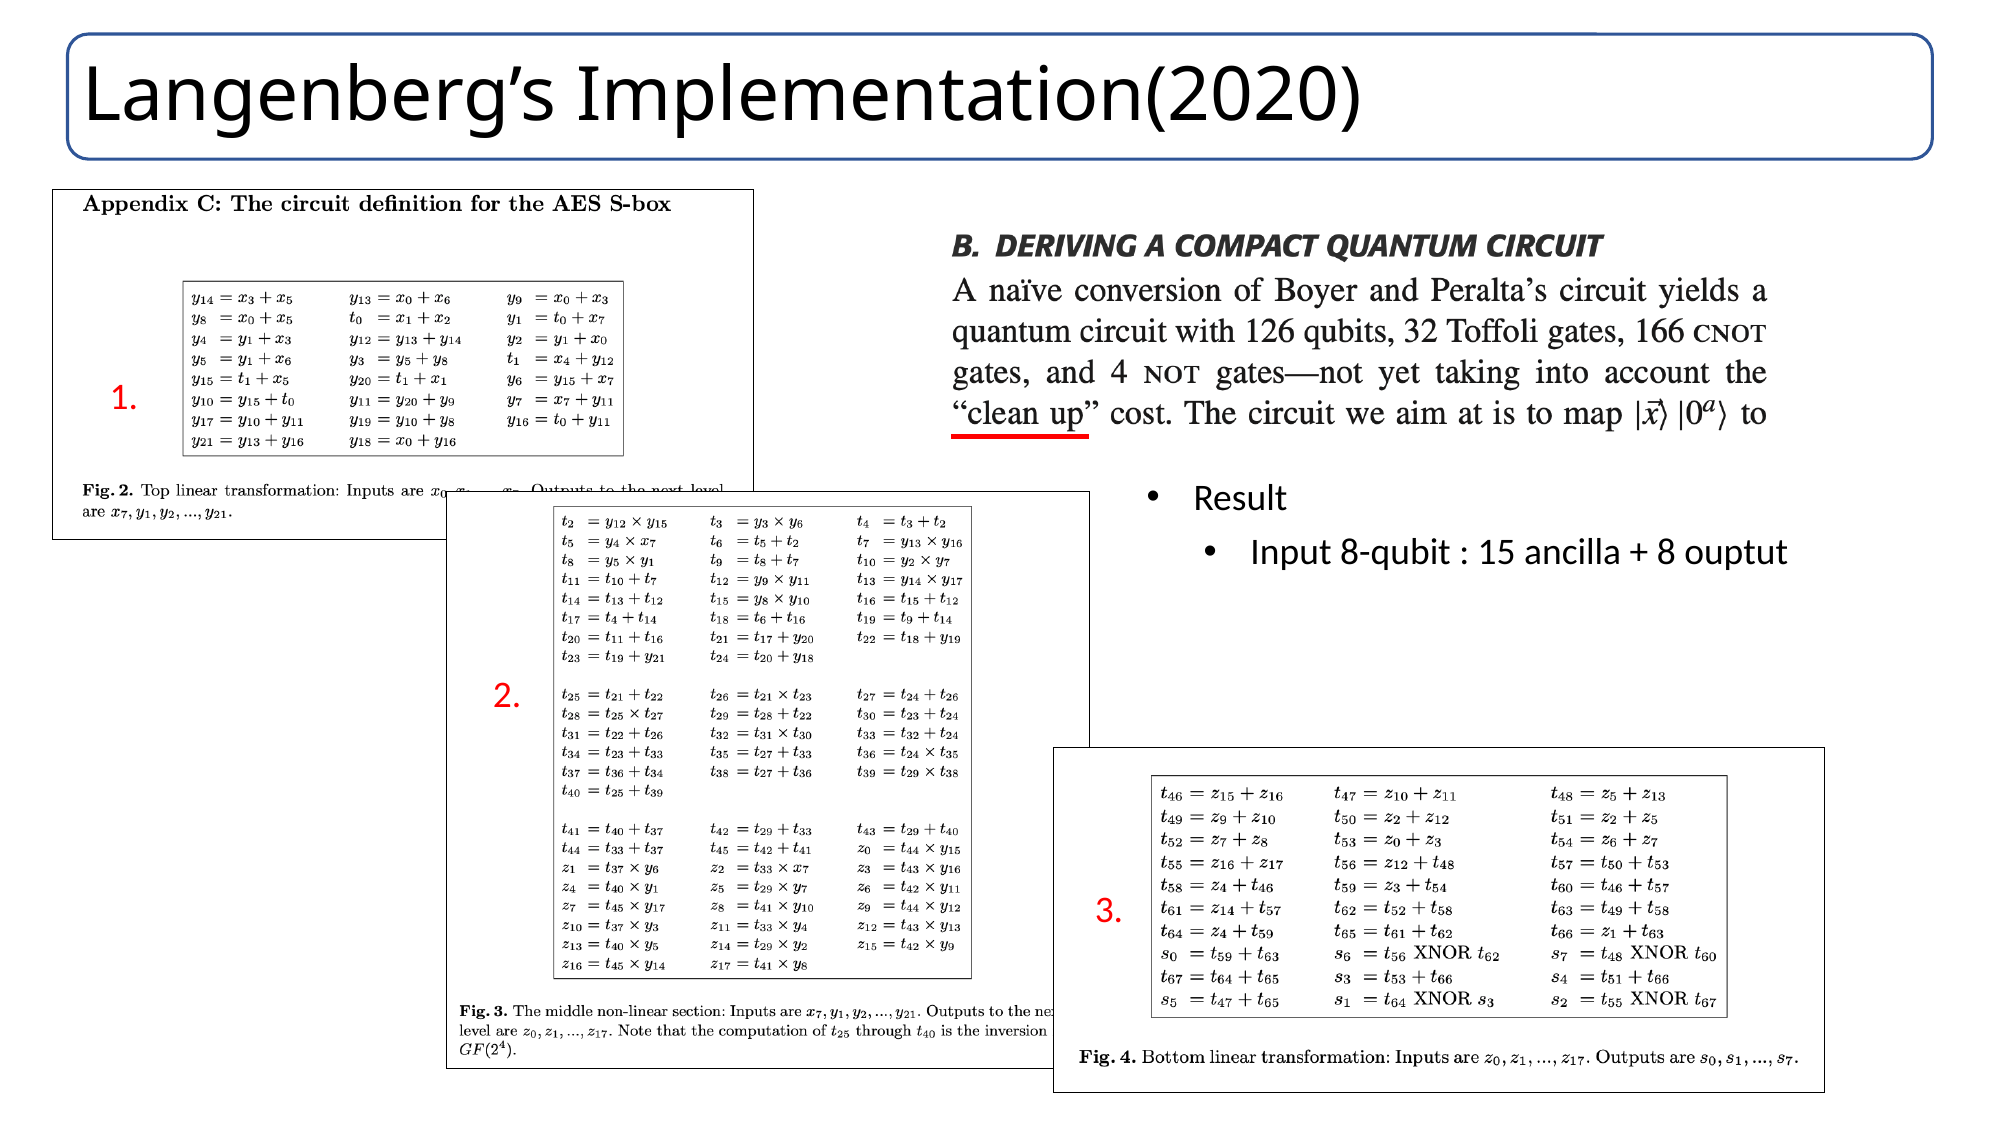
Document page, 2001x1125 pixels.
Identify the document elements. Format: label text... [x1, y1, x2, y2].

picture [52, 189, 1825, 1093]
text_box Input 8-qubit : 15 ancilla + 8 ouptut [1113, 520, 1804, 580]
picture [933, 216, 1782, 434]
text_box Result [1131, 465, 1303, 526]
title Langenberg’s Implementation(2020) [67, 34, 1933, 160]
